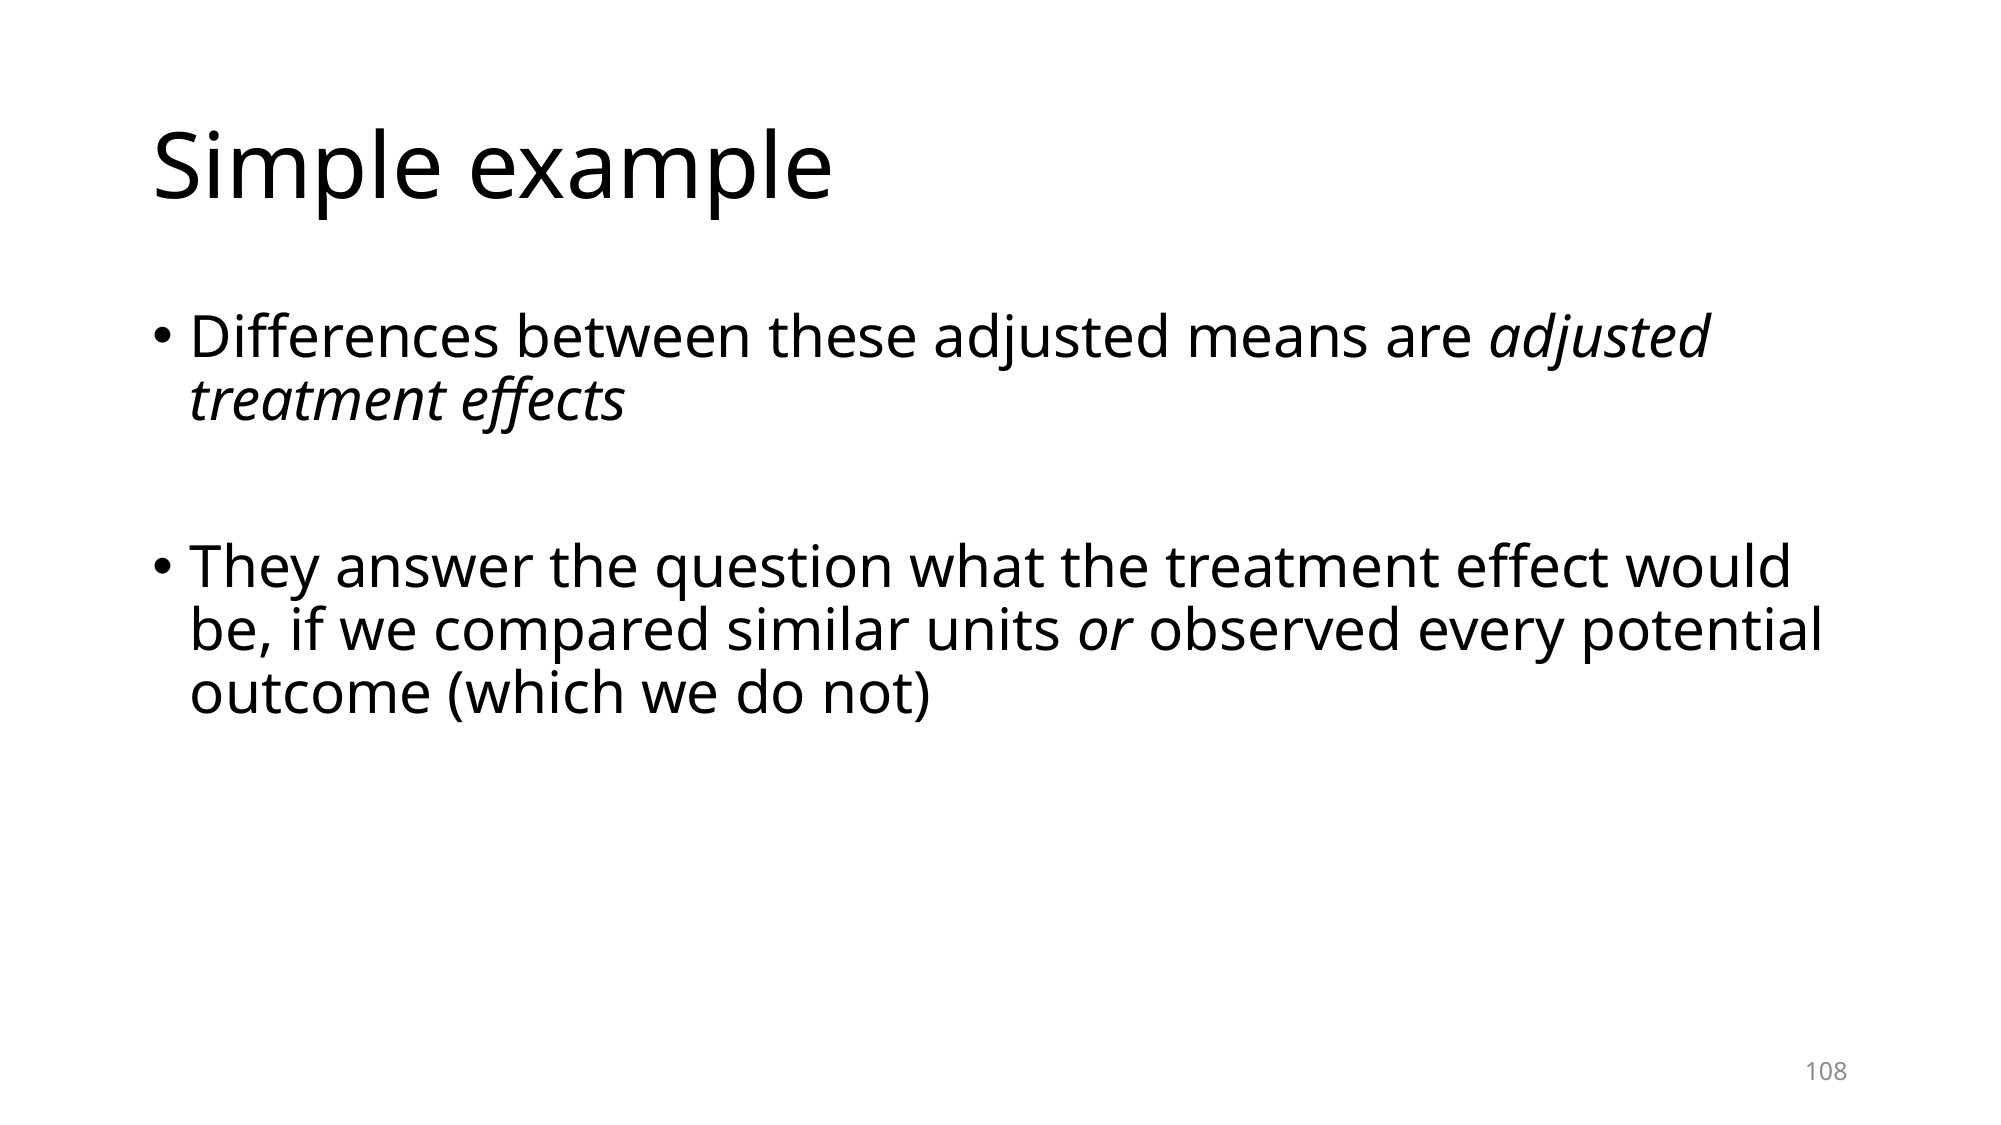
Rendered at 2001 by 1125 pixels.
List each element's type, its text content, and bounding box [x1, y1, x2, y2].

list Differences between these adjusted means are adjusted treatment effects They answer the question what the treatment effect would be, if we compared similar units or observed every potential outcome (which we do not) [137, 299, 1863, 1014]
title Simple example [137, 59, 1863, 278]
slide_number 108 [1412, 1042, 1863, 1103]
